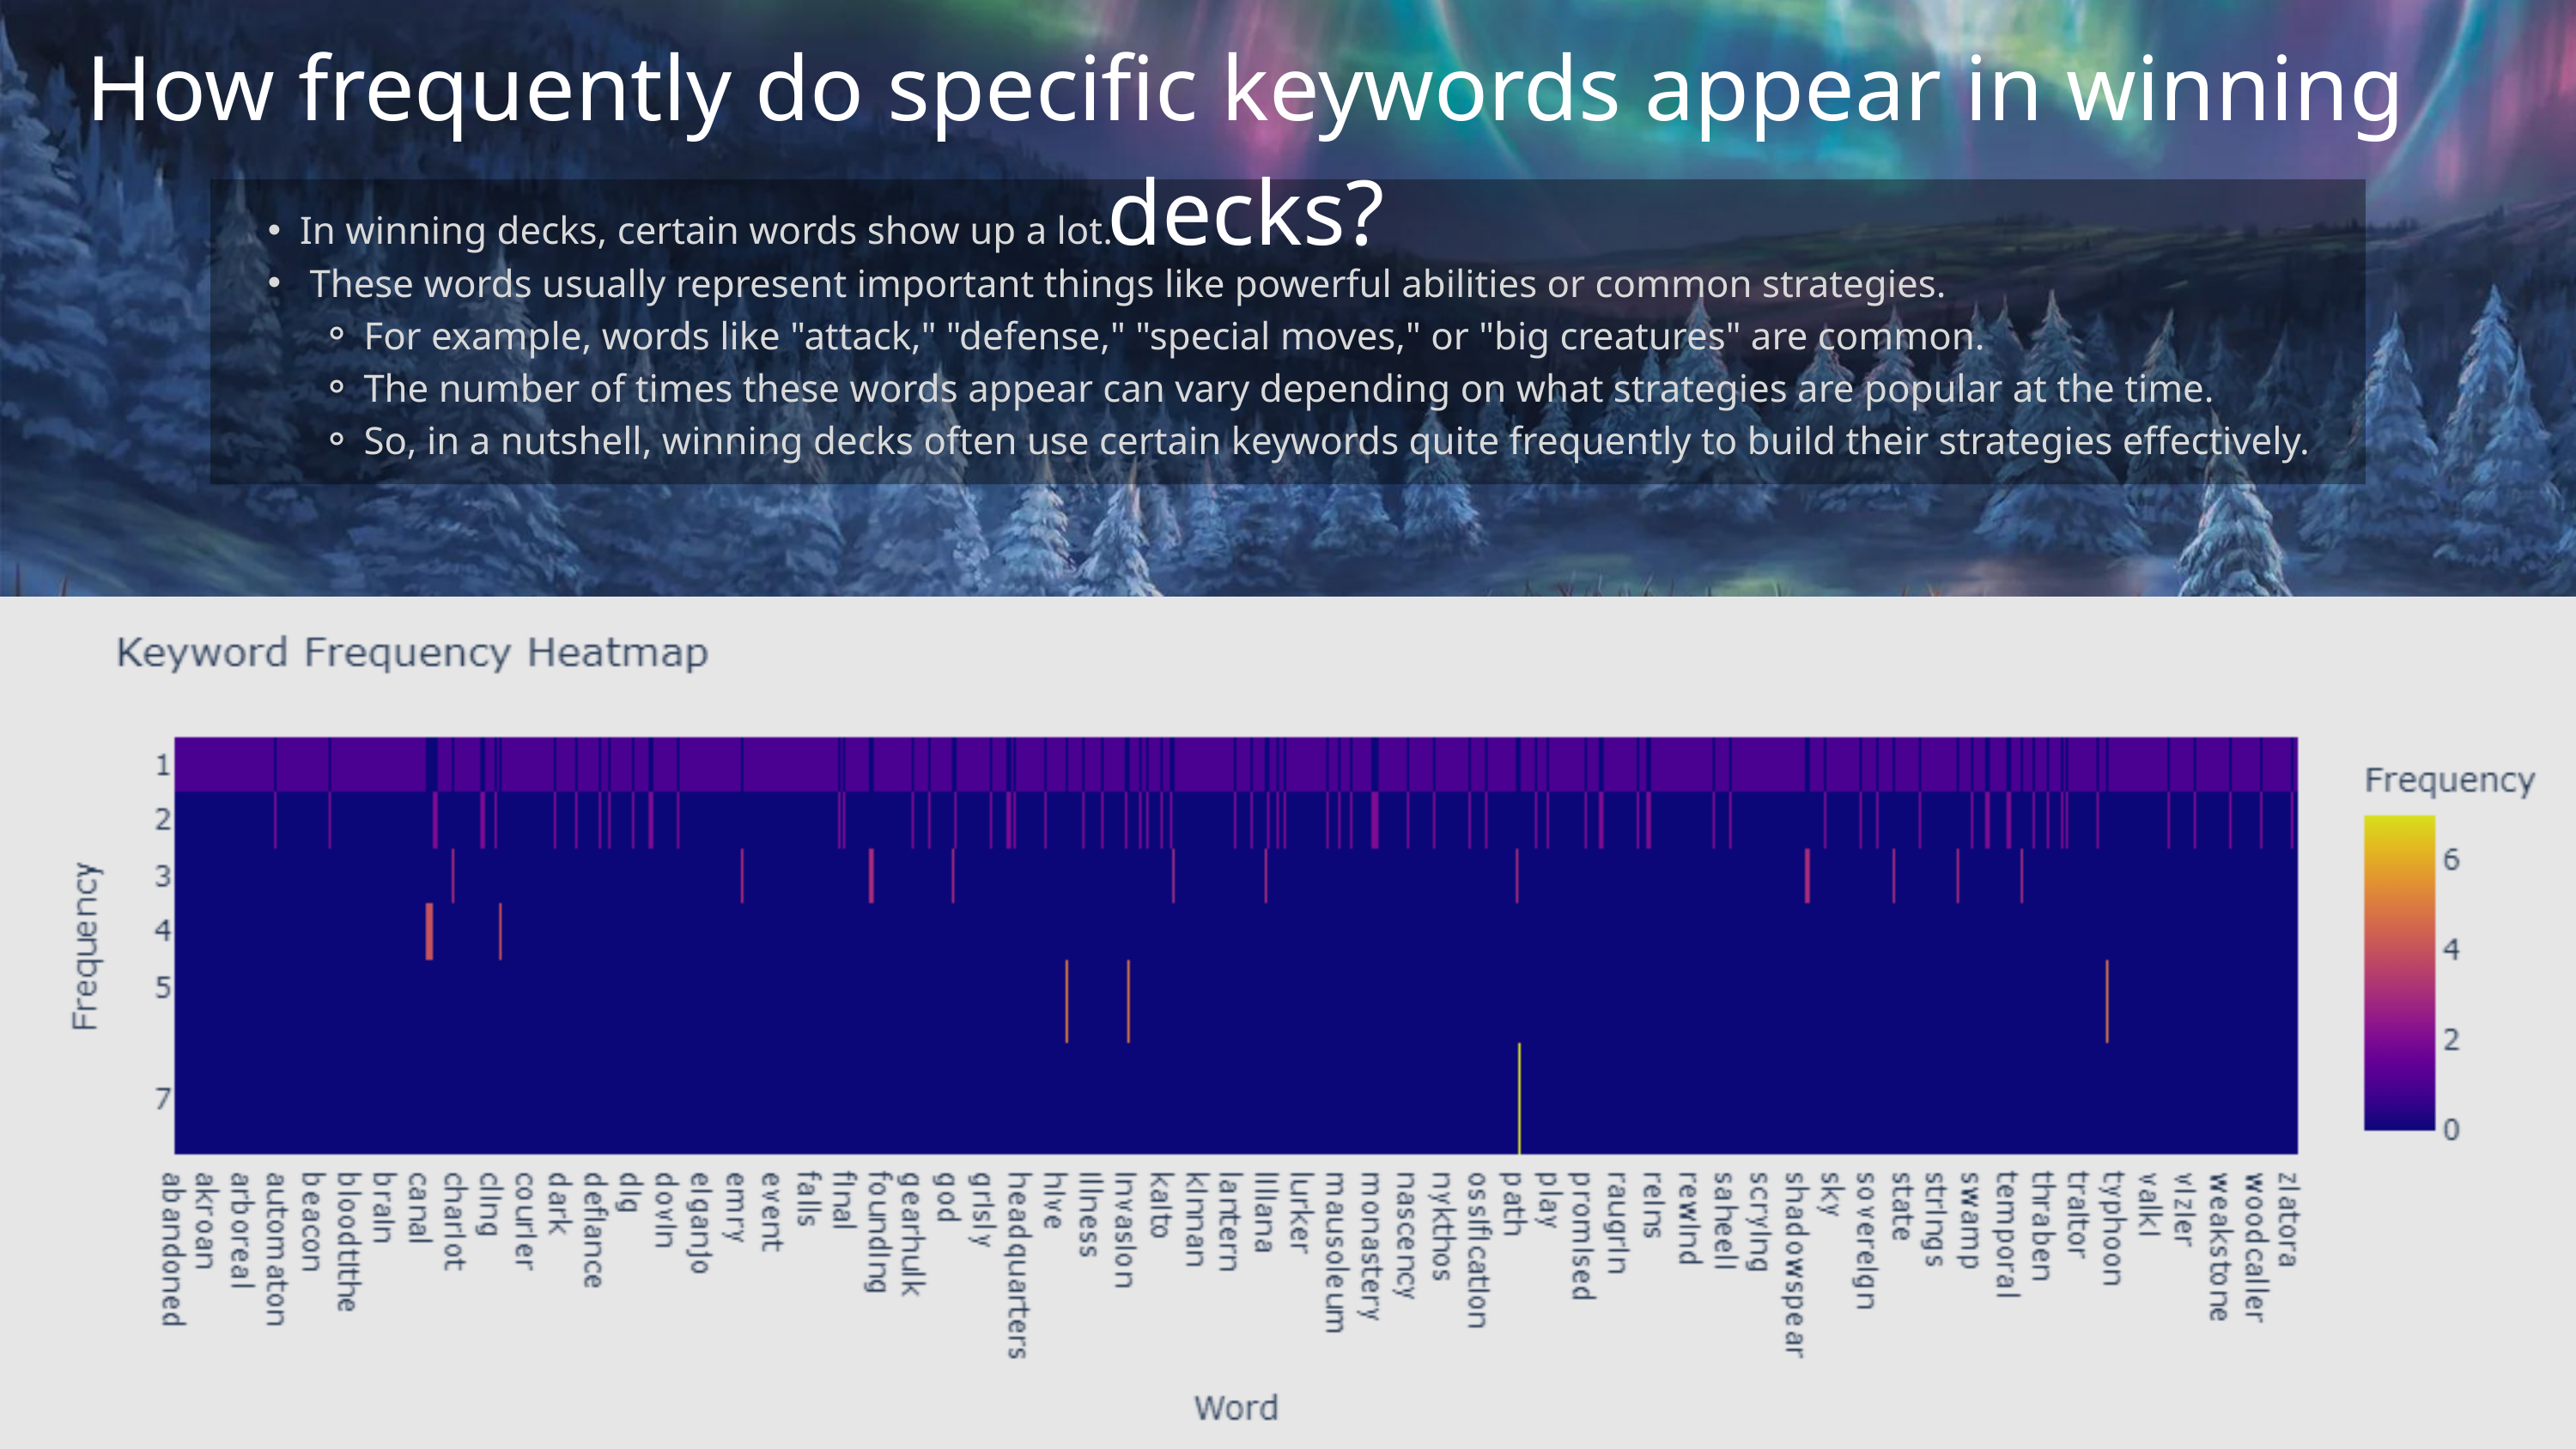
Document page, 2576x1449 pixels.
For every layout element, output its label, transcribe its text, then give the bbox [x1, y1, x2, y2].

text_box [758, 494, 1782, 1161]
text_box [2435, 79, 2493, 84]
text_box [0, 597, 2576, 1449]
text_box How frequently do specific keywords appear in winning decks? [56, 12, 2436, 264]
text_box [2435, 92, 2493, 97]
text_box [0, 0, 2576, 597]
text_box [210, 179, 2366, 485]
